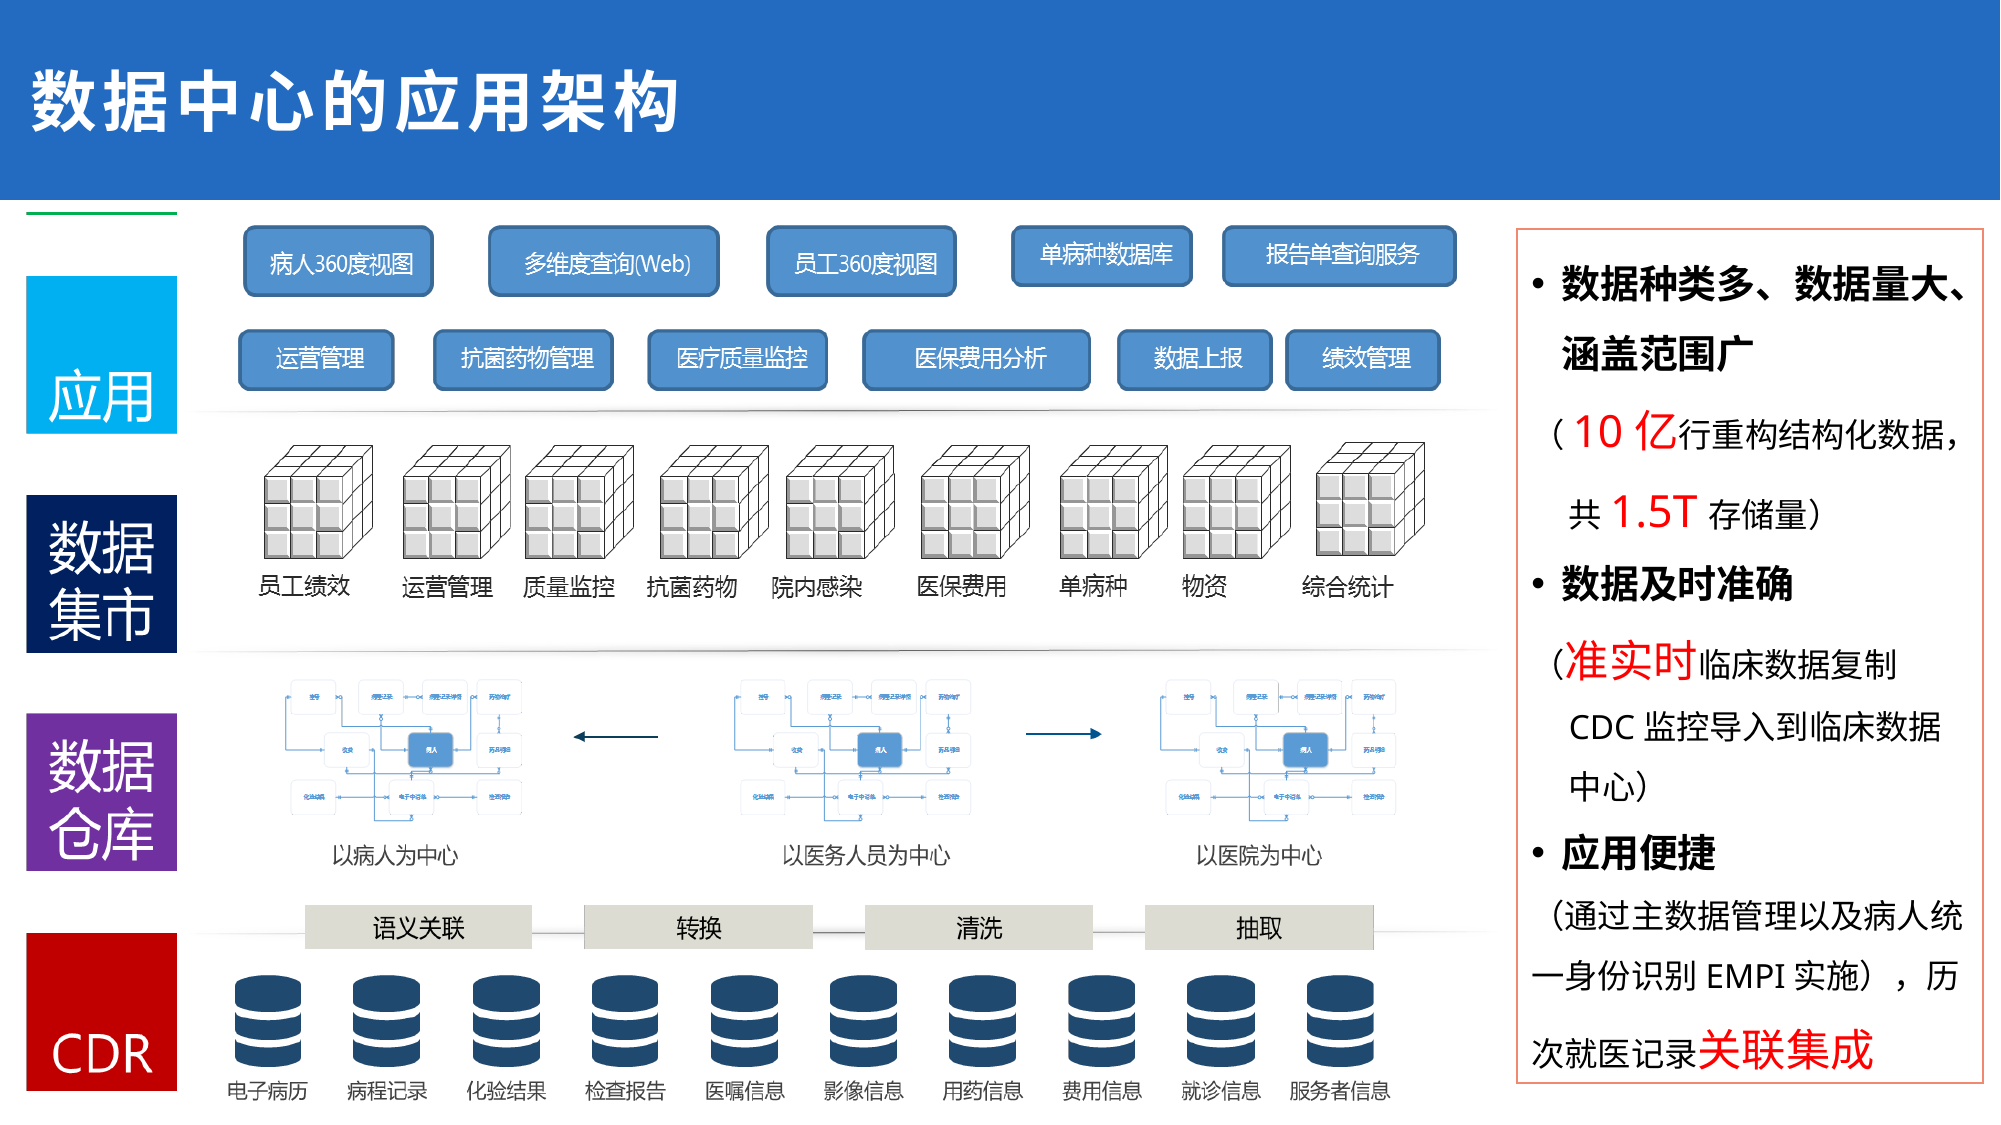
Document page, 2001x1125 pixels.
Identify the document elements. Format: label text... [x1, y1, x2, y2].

text_box 数据种类多、数据量大、涵盖范围广 （10亿行重构结构化数据，共1.5T存储量） 数据及时准确 （准实时临床数据复制CDC监控导入到临床数据中心） 应用便捷 （通过主数据管理以及病人统一身份识别EMPI实施），历次就医记录关联集成 [1516, 228, 1984, 1084]
slide_number [1510, 1029, 1956, 1089]
title 数据中心的应用架构 [0, 0, 2000, 200]
picture [16, 212, 1510, 1119]
